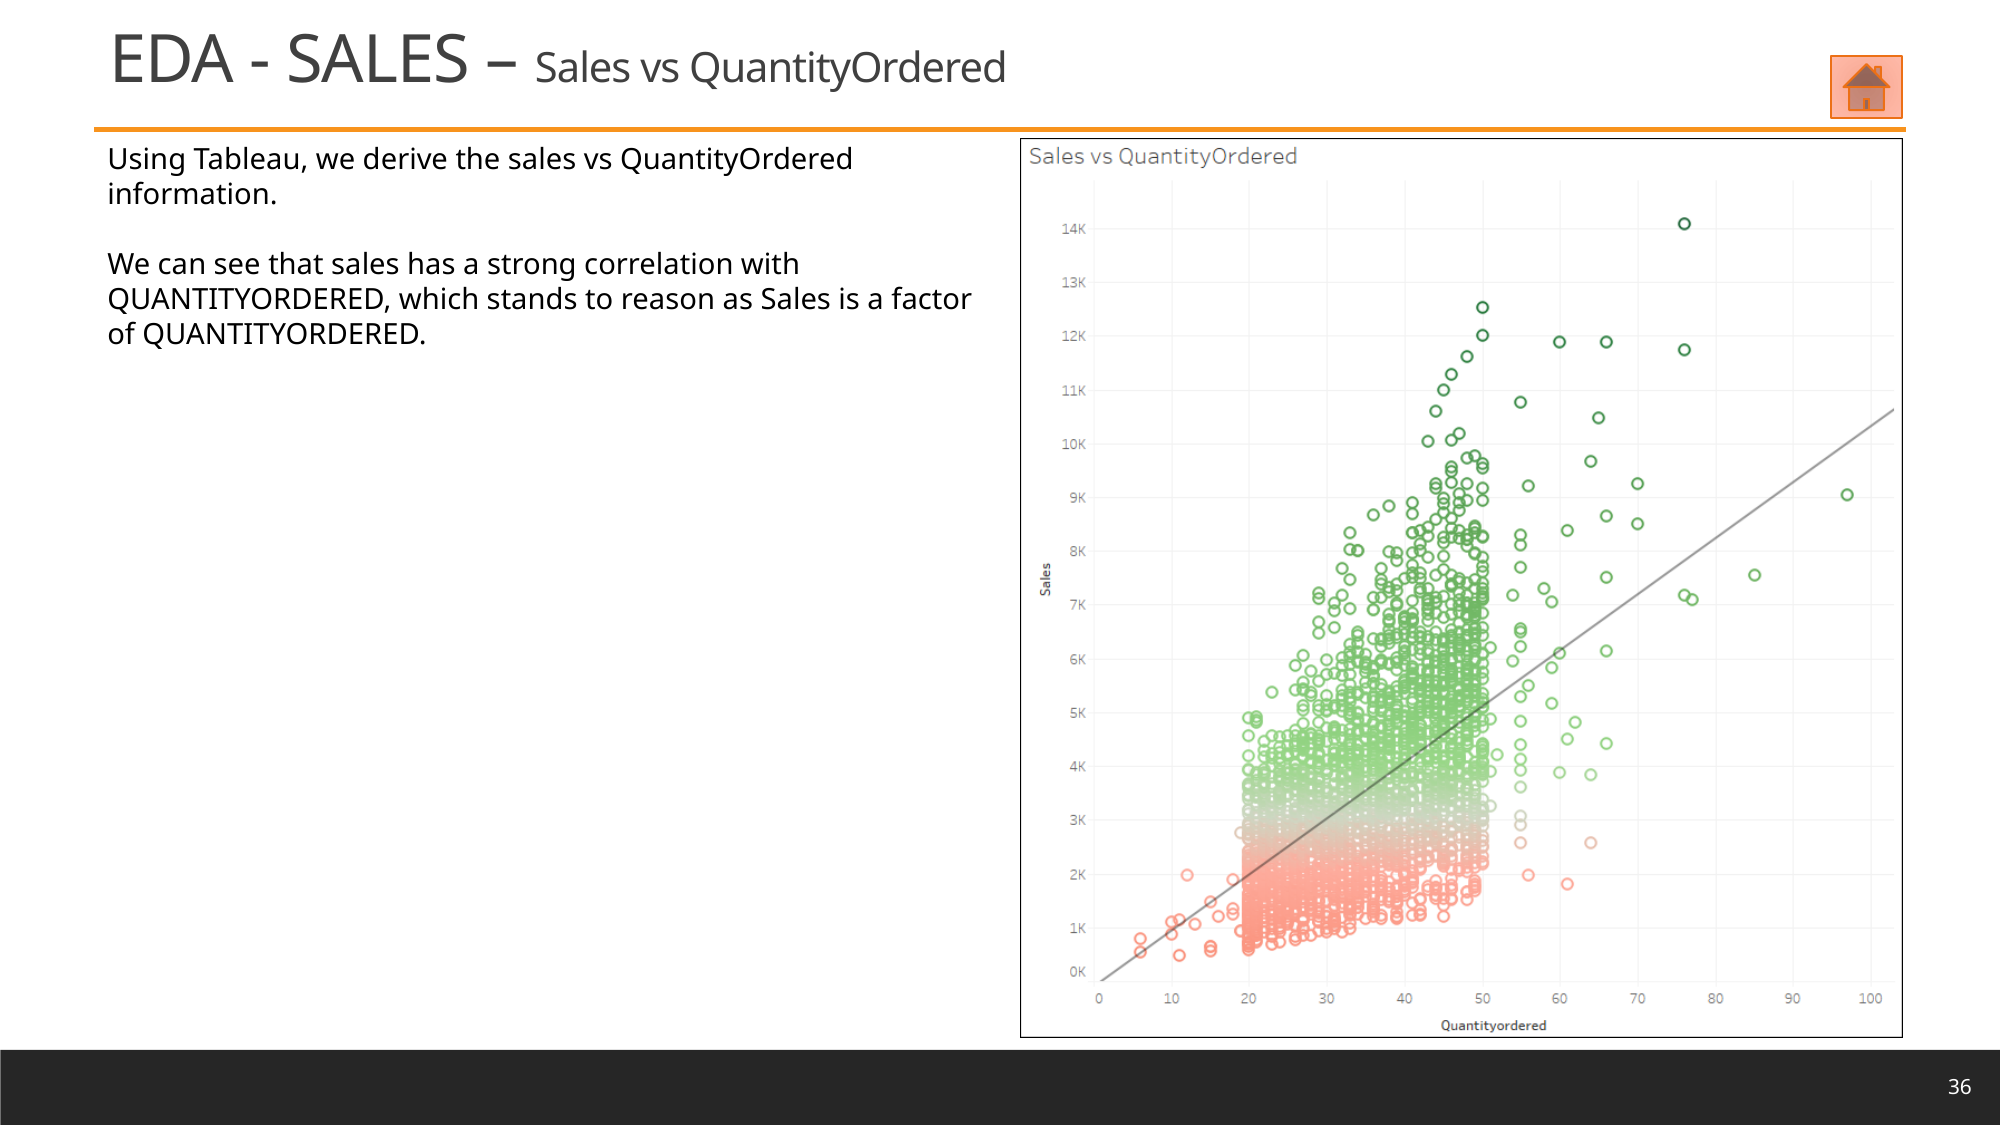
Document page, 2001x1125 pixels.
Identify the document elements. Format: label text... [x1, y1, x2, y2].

picture [1019, 138, 1903, 1038]
text_box EDA - SALES – Sales vs QuantityOrdered [94, 17, 1906, 113]
text_box [1830, 55, 1903, 119]
text_box 36 [1928, 1057, 1987, 1118]
text_box Using Tableau, we derive the sales vs QuantityOrdered information. We can see that sales has a strong correlation with QUANTITYORDERED, which stands to reason as Sales is a factor of QUANTITYORDERED. [92, 133, 1000, 358]
